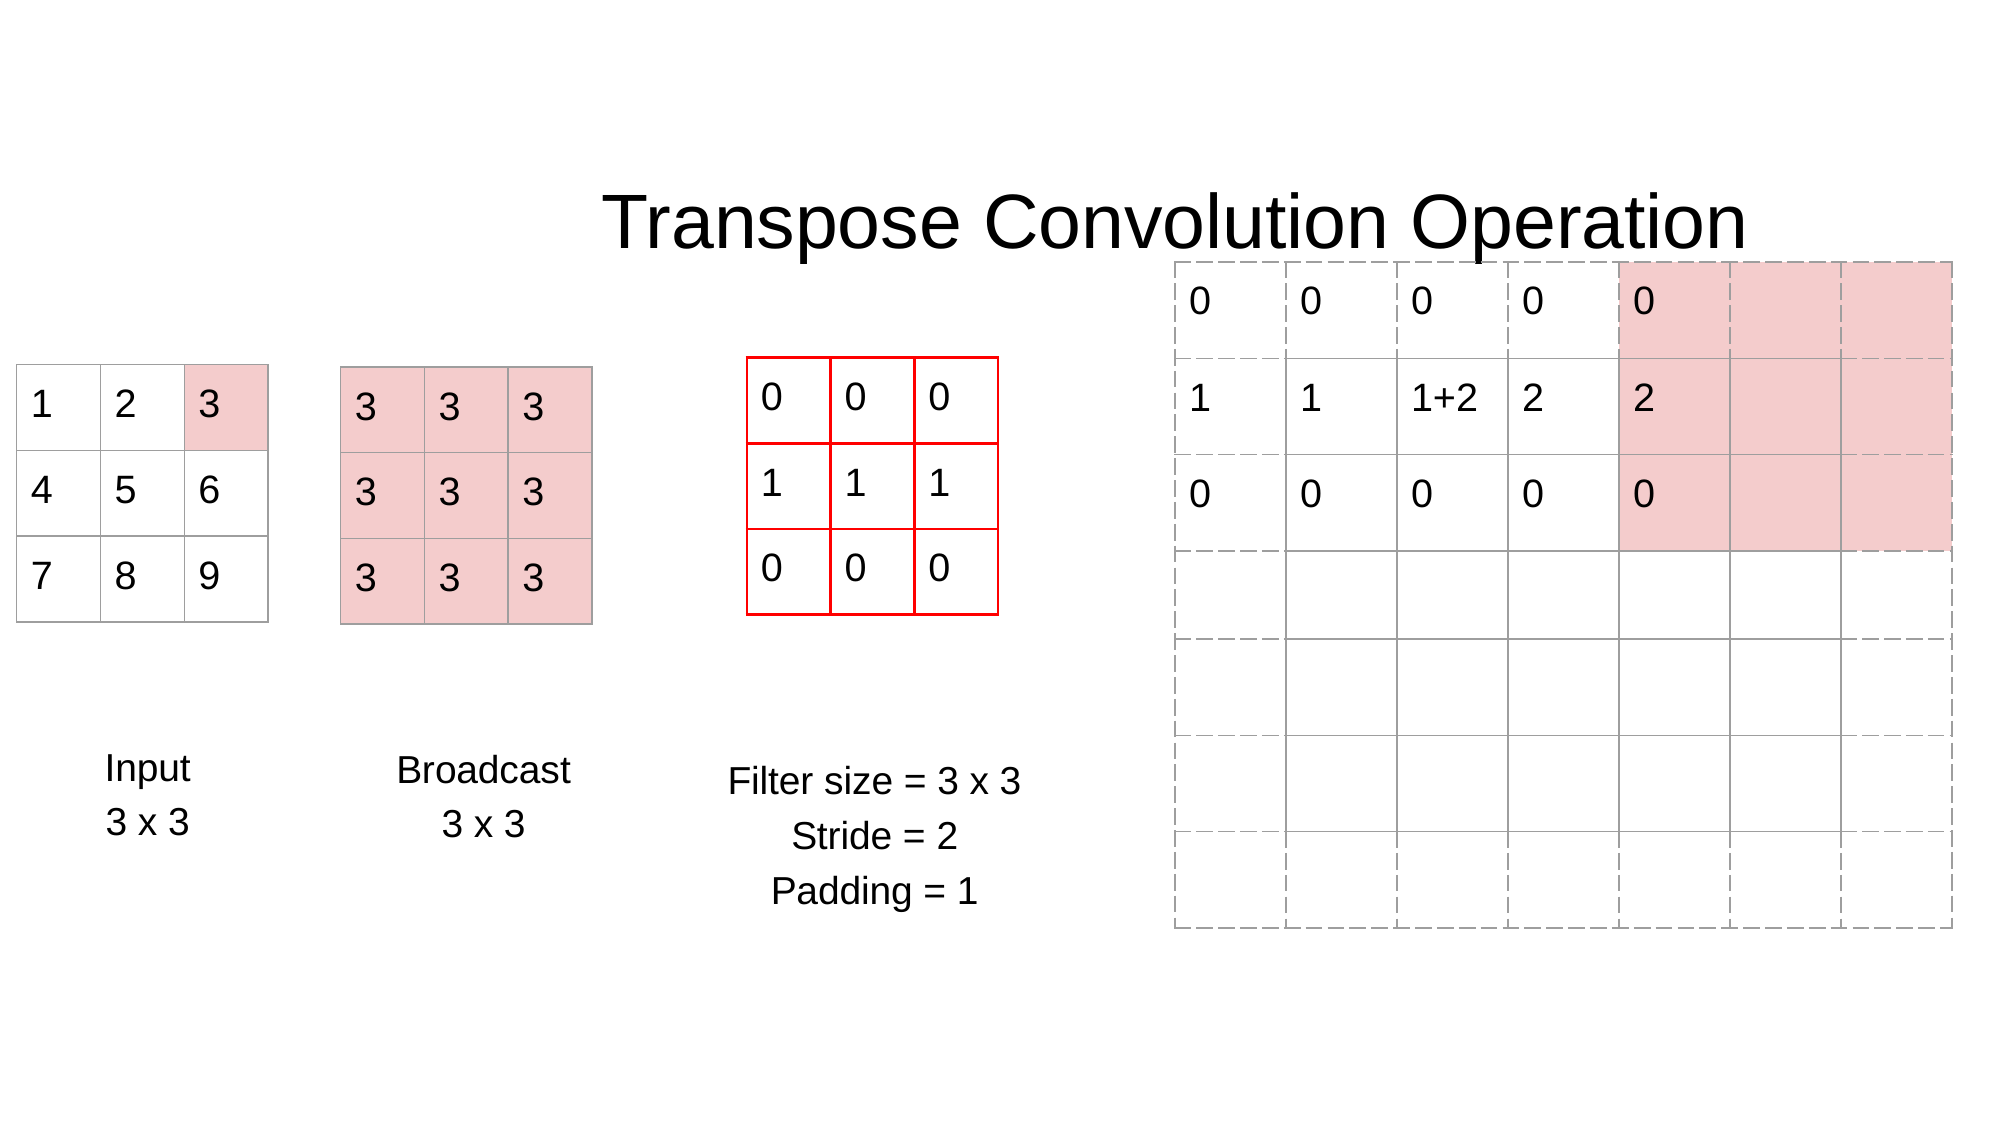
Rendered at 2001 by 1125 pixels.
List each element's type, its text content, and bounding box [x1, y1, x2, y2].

table_header 0 [748, 359, 829, 442]
table_cell 3 [341, 453, 424, 538]
table_header 0 [832, 359, 913, 442]
table_cell [1731, 552, 1840, 638]
table_header 0 [1286, 262, 1397, 358]
table_header 3 [341, 368, 424, 452]
table_header [1841, 262, 1952, 358]
table_header 3 [509, 368, 591, 452]
table_cell 0 [1175, 455, 1285, 551]
table_cell [1175, 735, 1285, 832]
table_cell [1286, 832, 1397, 928]
table_cell [1509, 640, 1618, 735]
table_header 3 [425, 368, 507, 452]
table_cell 1 [1287, 359, 1396, 454]
table_cell 3 [341, 539, 424, 623]
table_cell [1508, 832, 1619, 928]
title Transpose Convolution Operation [183, 120, 2000, 312]
table_cell 1+2 [1398, 359, 1507, 454]
table_cell 0 [916, 530, 997, 613]
table_cell [1509, 552, 1618, 638]
table_header 0 [916, 359, 997, 442]
table_header 0 [1397, 262, 1508, 358]
table_cell [1398, 736, 1507, 831]
table_cell 0 [1398, 455, 1507, 550]
table_header 0 [1619, 262, 1730, 358]
table_cell 1 [748, 445, 829, 528]
table_cell 3 [425, 539, 507, 623]
table_cell [1287, 640, 1396, 735]
table_cell [1287, 736, 1396, 831]
table_cell 0 [748, 530, 829, 613]
table_cell 3 [425, 453, 507, 538]
table_header 0 [1508, 262, 1619, 358]
table_cell [1175, 639, 1285, 735]
table_cell [1287, 552, 1396, 638]
table_cell 0 [1509, 455, 1618, 550]
table_cell [1842, 551, 1952, 639]
table_cell [1731, 455, 1840, 550]
table_cell 0 [832, 530, 913, 613]
table_cell [1731, 736, 1840, 831]
text_box Filter size = 3 x 3 Stride = 2 Padding = 1 [724, 744, 1025, 912]
table_cell [1730, 832, 1841, 928]
table_cell [1842, 358, 1952, 455]
table_cell [1175, 832, 1286, 928]
table_cell [1842, 455, 1952, 551]
table_cell 2 [1620, 359, 1729, 454]
table_cell 2 [1509, 359, 1618, 454]
table_cell [1842, 639, 1952, 735]
table_cell [1842, 735, 1952, 832]
table_cell [1620, 552, 1729, 638]
table_header 1 [17, 365, 100, 450]
table_cell 3 [509, 539, 591, 623]
table_cell [1509, 736, 1618, 831]
table_cell [1175, 551, 1285, 639]
table_cell 9 [185, 537, 267, 621]
table_cell [1620, 736, 1729, 831]
table_header [1730, 262, 1841, 358]
table_cell [1398, 552, 1507, 638]
table_cell 1 [832, 445, 913, 528]
text_box Broadcast 3 x 3 [393, 731, 575, 846]
table_cell [1398, 640, 1507, 735]
table_cell 5 [101, 451, 184, 535]
table_cell [1620, 640, 1729, 735]
table_cell 0 [1287, 455, 1396, 550]
table_cell [1731, 640, 1840, 735]
table_cell [1619, 832, 1730, 928]
table_header 0 [1175, 262, 1286, 358]
table_cell 0 [1620, 455, 1729, 550]
table_cell [1841, 832, 1952, 928]
table_cell 8 [101, 537, 184, 621]
table_cell 4 [17, 451, 100, 535]
table_cell 7 [17, 537, 100, 621]
table_cell 3 [509, 453, 591, 538]
table_cell [1397, 832, 1508, 928]
text_box Input 3 x 3 [101, 729, 194, 844]
table_cell 6 [185, 451, 267, 535]
table_cell [1731, 359, 1840, 454]
table_header 2 [101, 365, 184, 450]
table_cell 1 [916, 445, 997, 528]
table_header 3 [185, 365, 267, 450]
table_cell 1 [1175, 358, 1285, 455]
